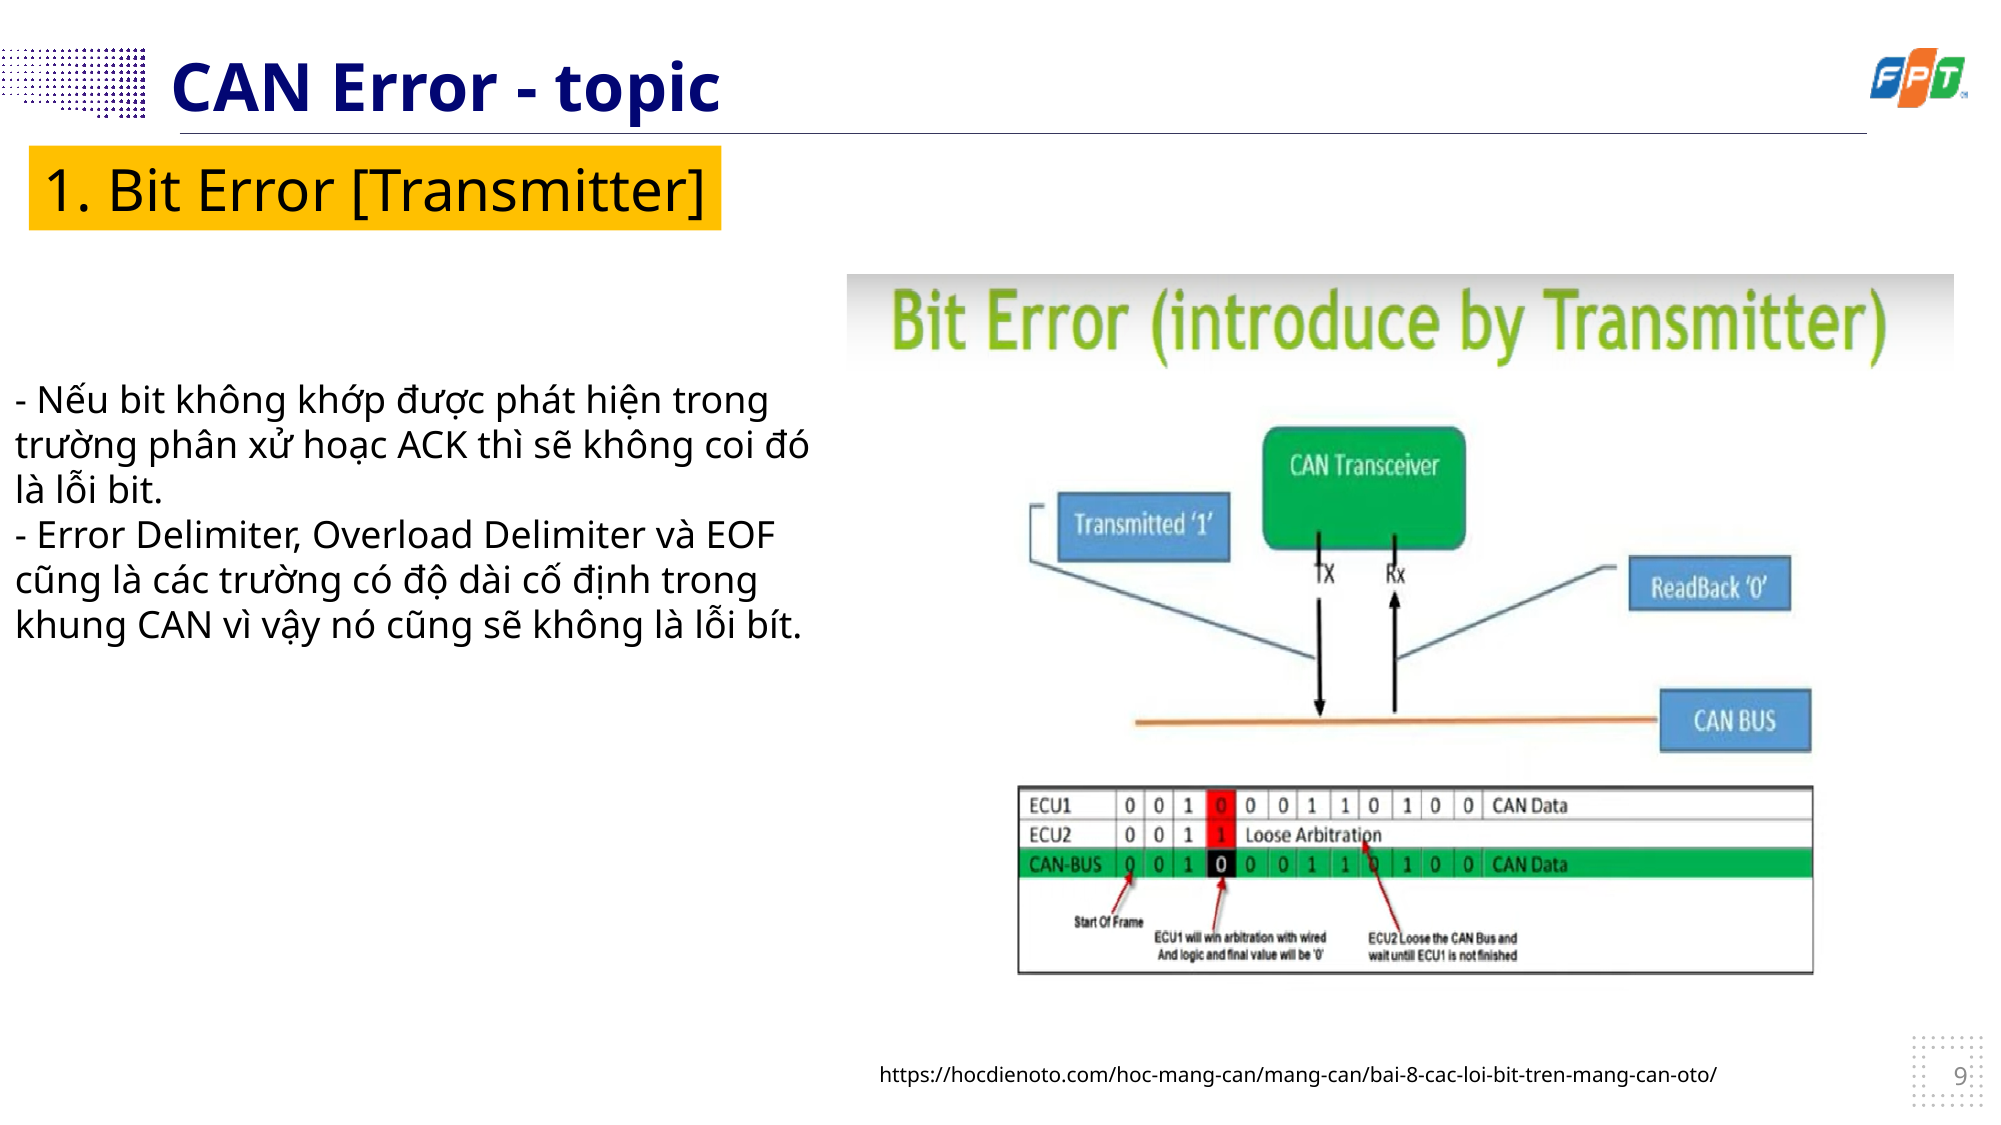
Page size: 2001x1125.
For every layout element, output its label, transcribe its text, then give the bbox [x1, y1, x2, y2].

picture [846, 273, 1954, 1012]
text_box - Nếu bit không khớp được phát hiện trong trường phân xử hoạc ACK thì sẽ không coi đó là lỗi bit. - Error Delimiter, Overload Delimiter và EOF cũng là các trường có độ dài cố định trong khung CAN vì vậy nó cũng sẽ không là lỗi bít. [0, 368, 830, 654]
text_box 1. Bit Error [Transmitter] [28, 145, 722, 231]
slide_number 9 [1898, 1047, 1983, 1108]
title CAN Error - topic [155, 45, 1872, 136]
text_box https://hocdienoto.com/hoc-mang-can/mang-can/bai-8-cac-loi-bit-tren-mang-can-oto/ [864, 1054, 1865, 1095]
picture [1872, 48, 1968, 111]
